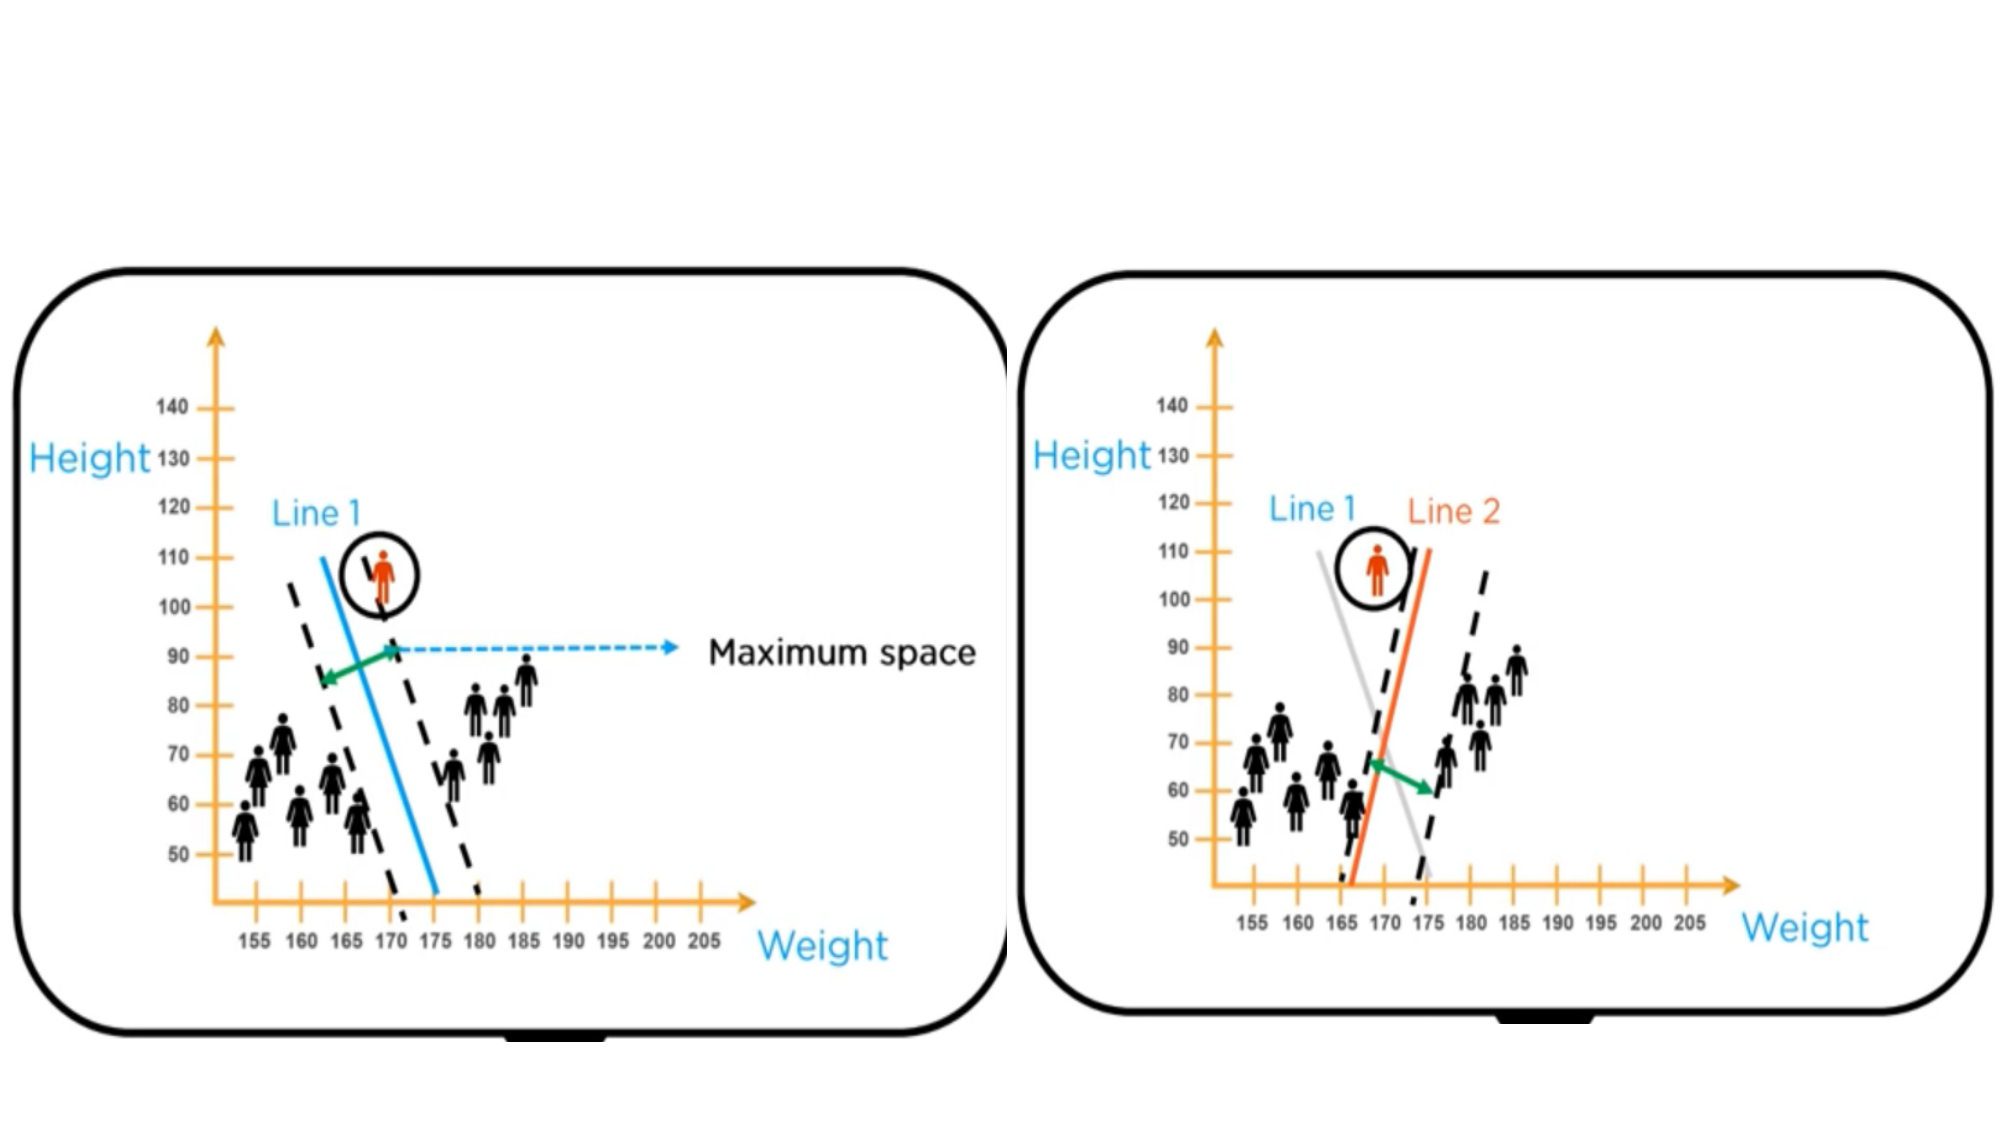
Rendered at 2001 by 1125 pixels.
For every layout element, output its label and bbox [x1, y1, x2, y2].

picture [1006, 259, 2000, 1024]
list [0, 258, 1023, 1042]
